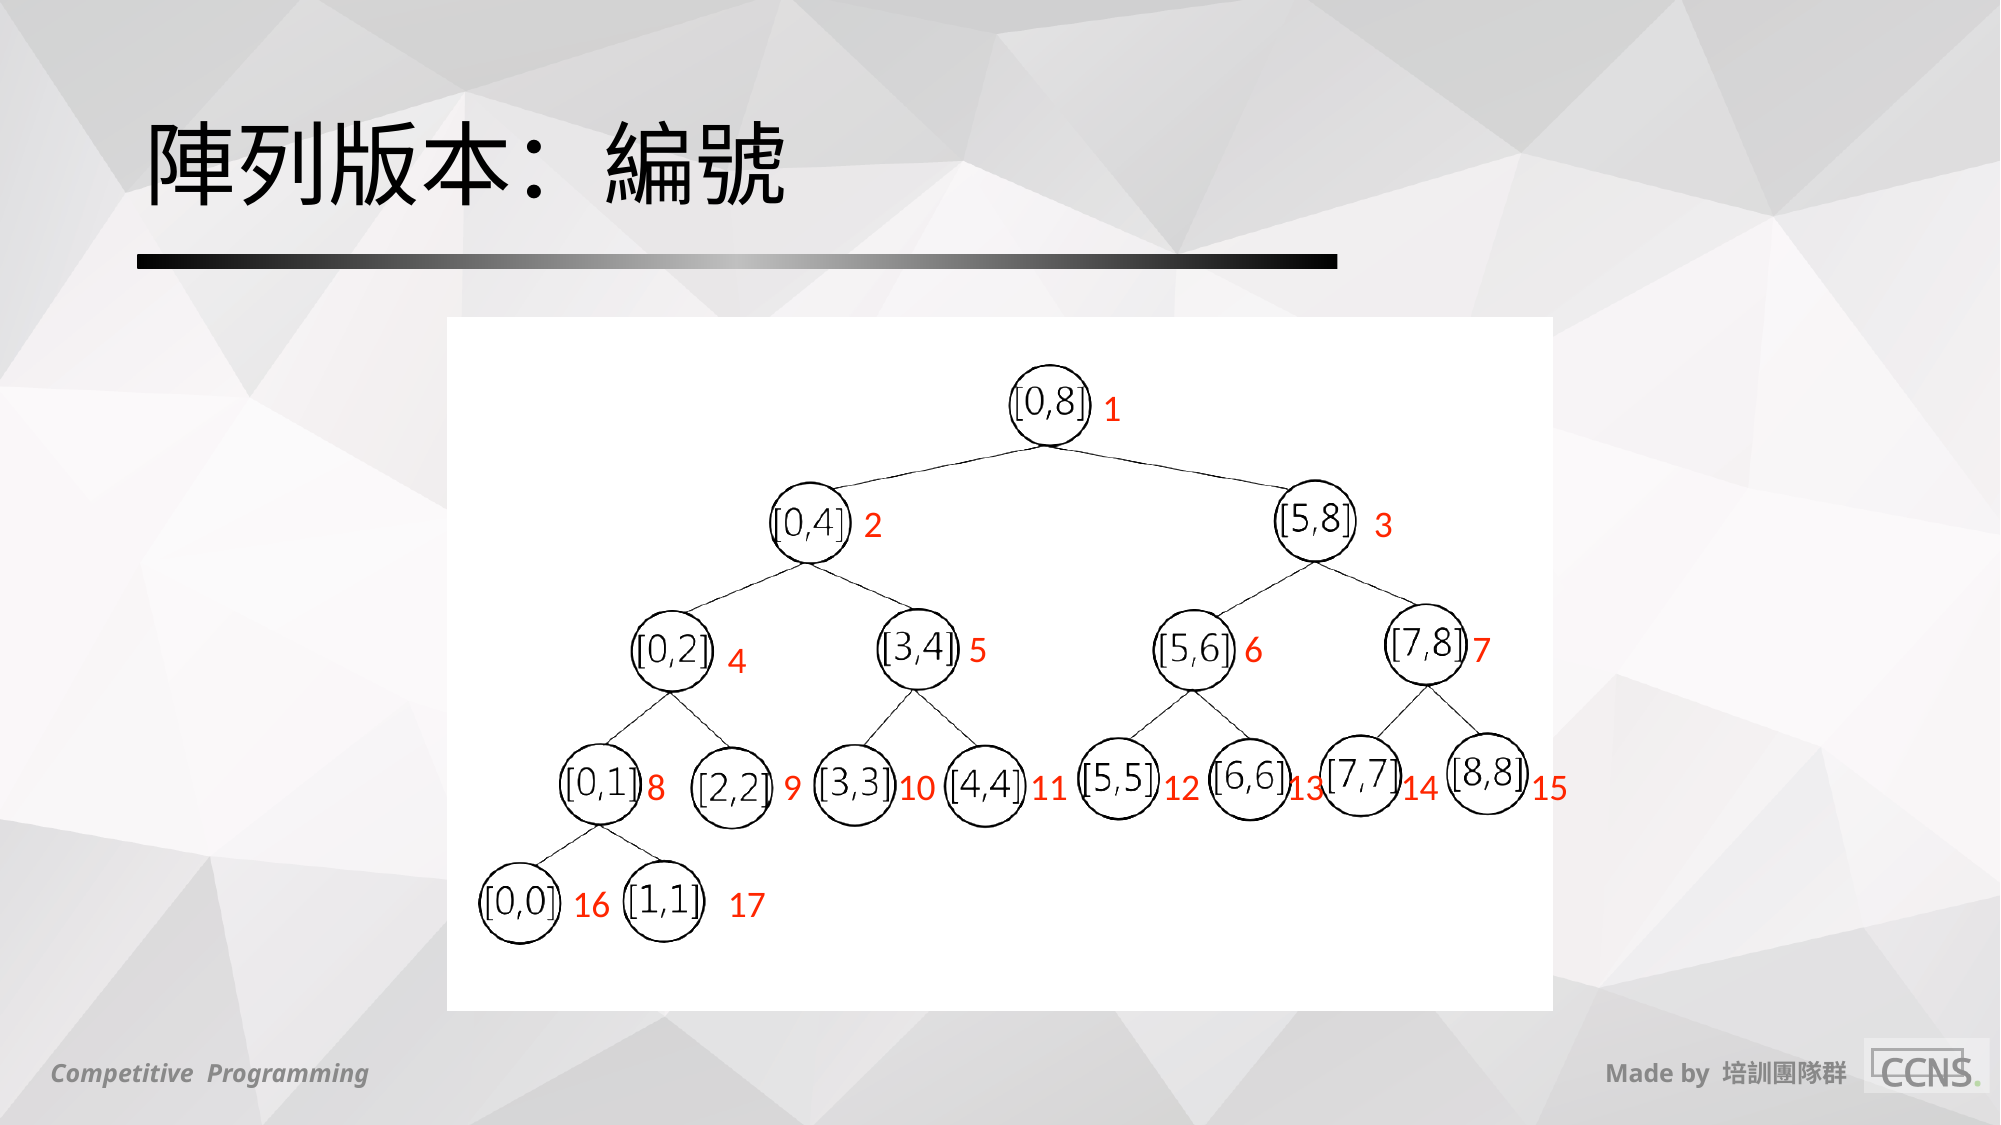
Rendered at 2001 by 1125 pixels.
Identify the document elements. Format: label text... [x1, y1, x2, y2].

text_box 15 [1553, 755, 1577, 815]
title 陣列版本：編號 [136, 59, 1863, 278]
picture [0, 0, 2000, 1125]
